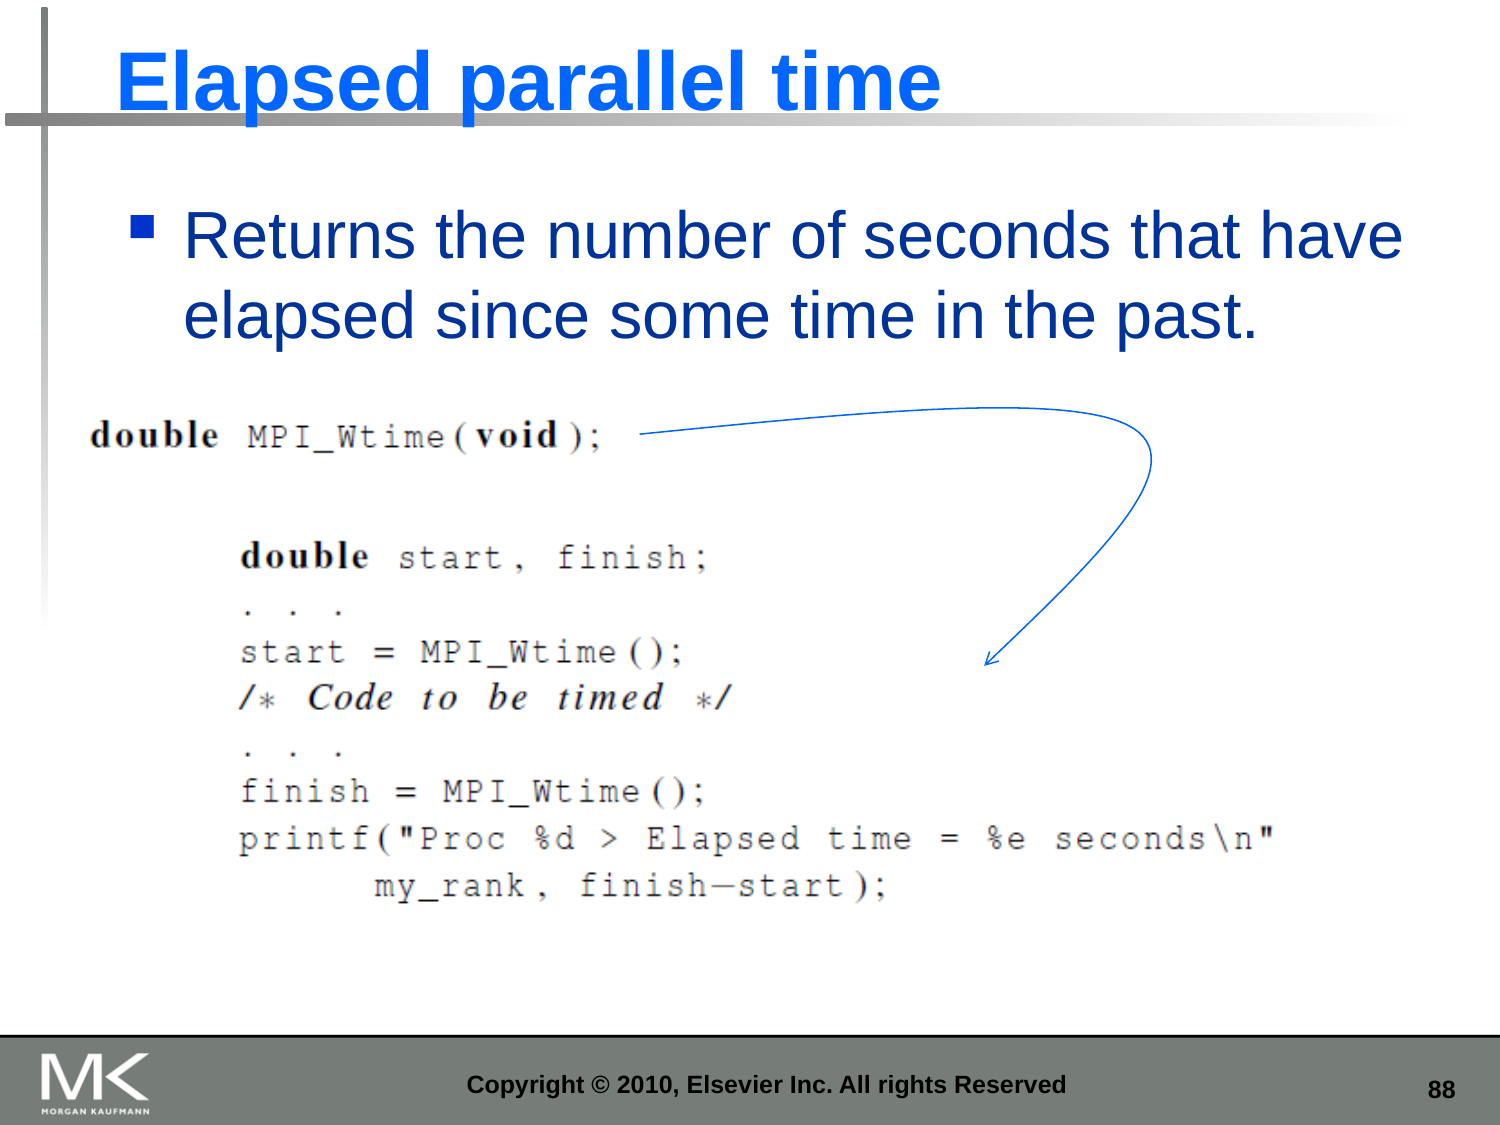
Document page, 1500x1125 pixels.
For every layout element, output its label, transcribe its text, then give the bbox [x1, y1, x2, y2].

footer Copyright © 2010, Elsevier Inc. All rights Reserved [170, 1046, 1365, 1106]
text_box [639, 407, 1152, 525]
picture [218, 526, 1306, 920]
title Elapsed parallel time [100, 18, 1460, 135]
picture [64, 396, 635, 476]
list Returns the number of seconds that have elapsed since some time in the past. [111, 184, 1470, 445]
picture [29, 1046, 160, 1123]
